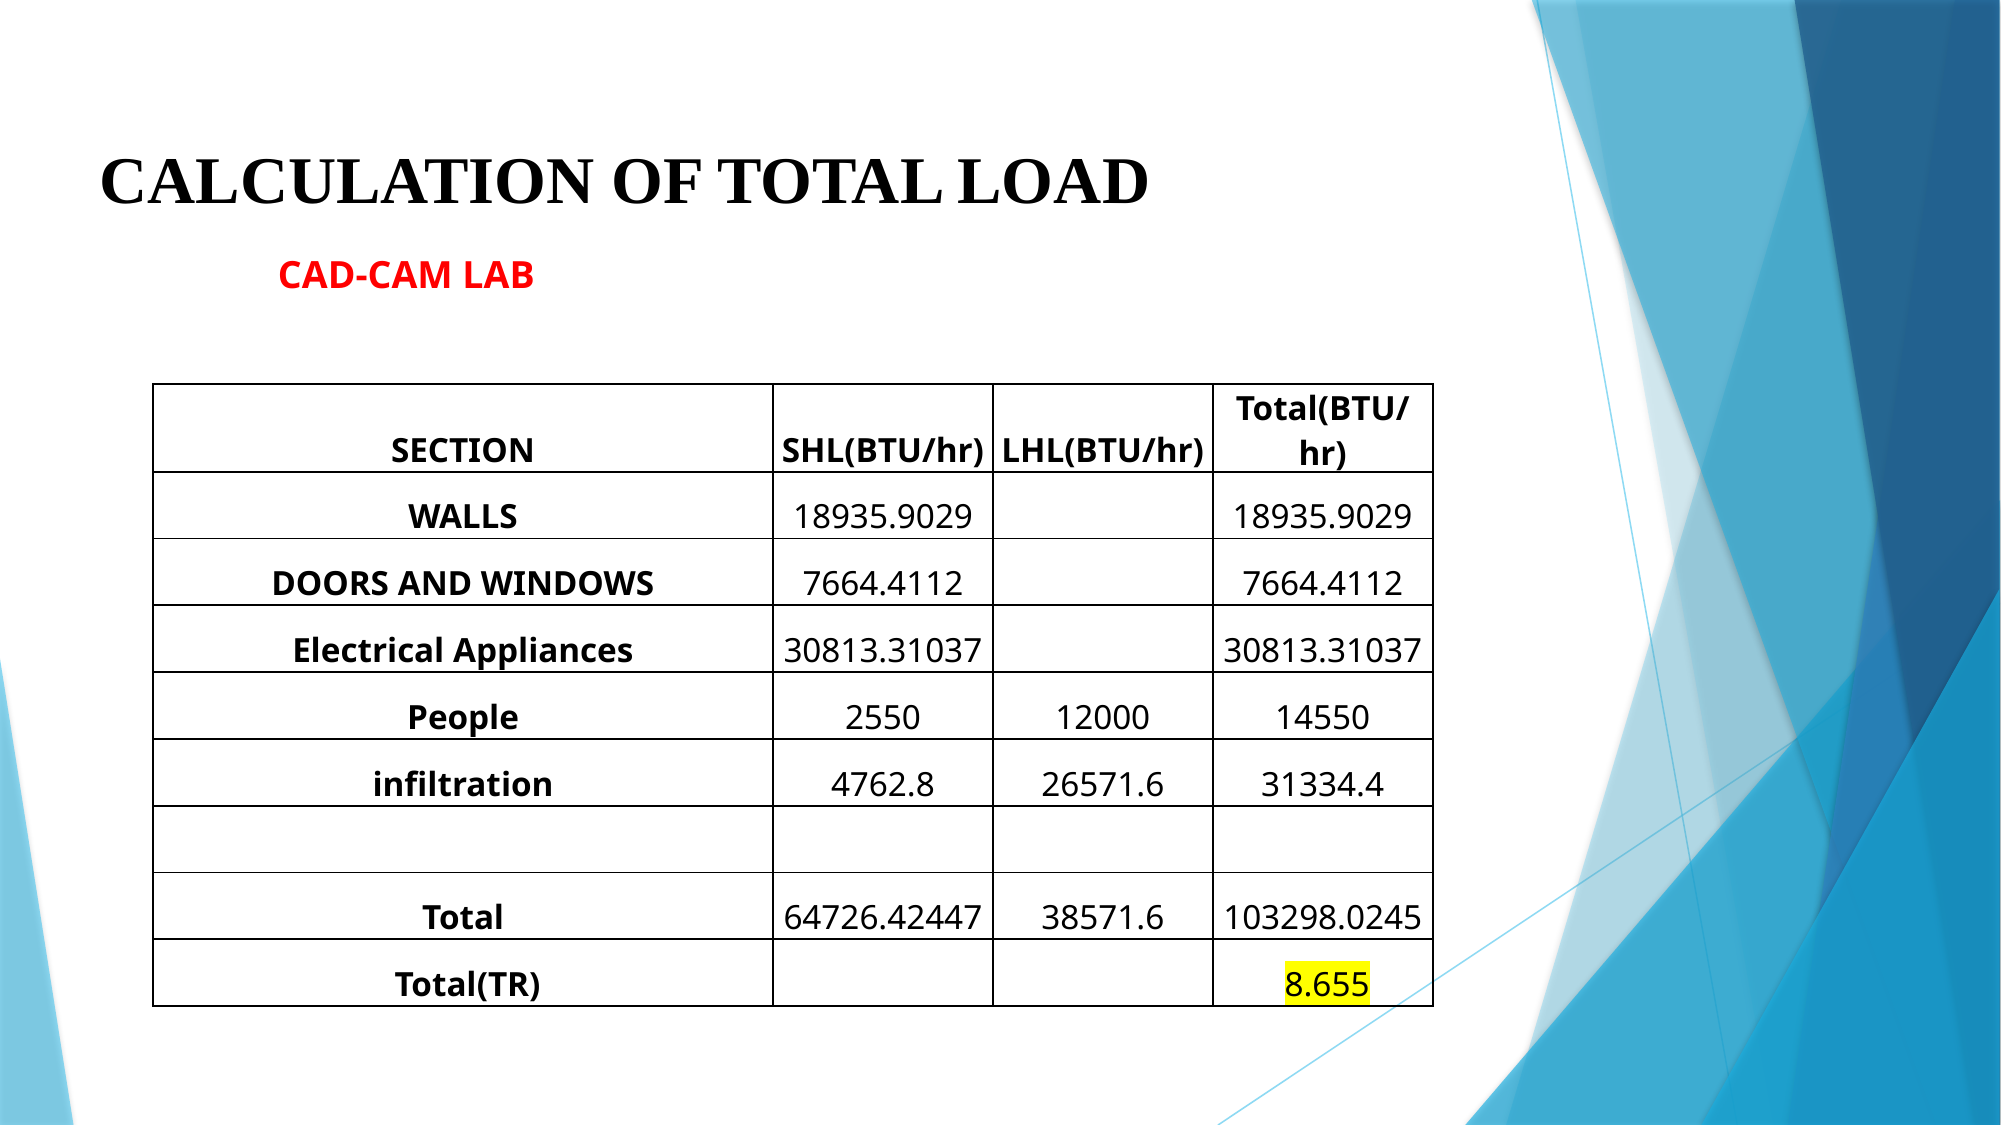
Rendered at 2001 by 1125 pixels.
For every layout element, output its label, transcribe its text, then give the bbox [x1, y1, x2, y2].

table_cell [1214, 807, 1432, 872]
table_cell 18935.9029 [1214, 473, 1432, 538]
table_cell WALLS [154, 473, 772, 538]
text_box Calculation of total load [0, 94, 1473, 270]
table_cell [774, 940, 992, 1005]
text_box CAD-CAM LAB [263, 243, 696, 304]
table_cell [154, 807, 772, 872]
table_cell 30813.31037 [1214, 606, 1432, 671]
table_header Total(BTU/hr) [1214, 385, 1432, 471]
table_cell [774, 807, 992, 872]
table_cell People [154, 673, 772, 738]
table_cell DOORS AND WINDOWS [154, 539, 772, 604]
table_cell [994, 473, 1212, 538]
table_cell 26571.6 [994, 740, 1212, 805]
table_header SECTION [154, 385, 772, 471]
table_cell 64726.42447 [774, 873, 992, 938]
table_cell Total [154, 873, 772, 938]
table_cell 103298.0245 [1214, 873, 1432, 938]
table_cell infiltration [154, 740, 772, 805]
table_cell 18935.9029 [774, 473, 992, 538]
table_cell 31334.4 [1214, 740, 1432, 805]
table_cell 4762.8 [774, 740, 992, 805]
table_cell [994, 539, 1212, 604]
table_header SHL(BTU/hr) [774, 385, 992, 471]
table_cell [994, 807, 1212, 872]
table_cell 14550 [1214, 673, 1432, 738]
table_header LHL(BTU/hr) [994, 385, 1212, 471]
table_cell 7664.4112 [774, 539, 992, 604]
table_cell 7664.4112 [1214, 539, 1432, 604]
table_cell Total(TR) [154, 940, 772, 1005]
table_cell [994, 606, 1212, 671]
table_cell [994, 940, 1212, 1005]
table_cell 38571.6 [994, 873, 1212, 938]
table_cell 8.655 [1214, 940, 1432, 1005]
table_cell 2550 [774, 673, 992, 738]
table_cell 30813.31037 [774, 606, 992, 671]
table_cell 12000 [994, 673, 1212, 738]
table_cell Electrical Appliances [154, 606, 772, 671]
